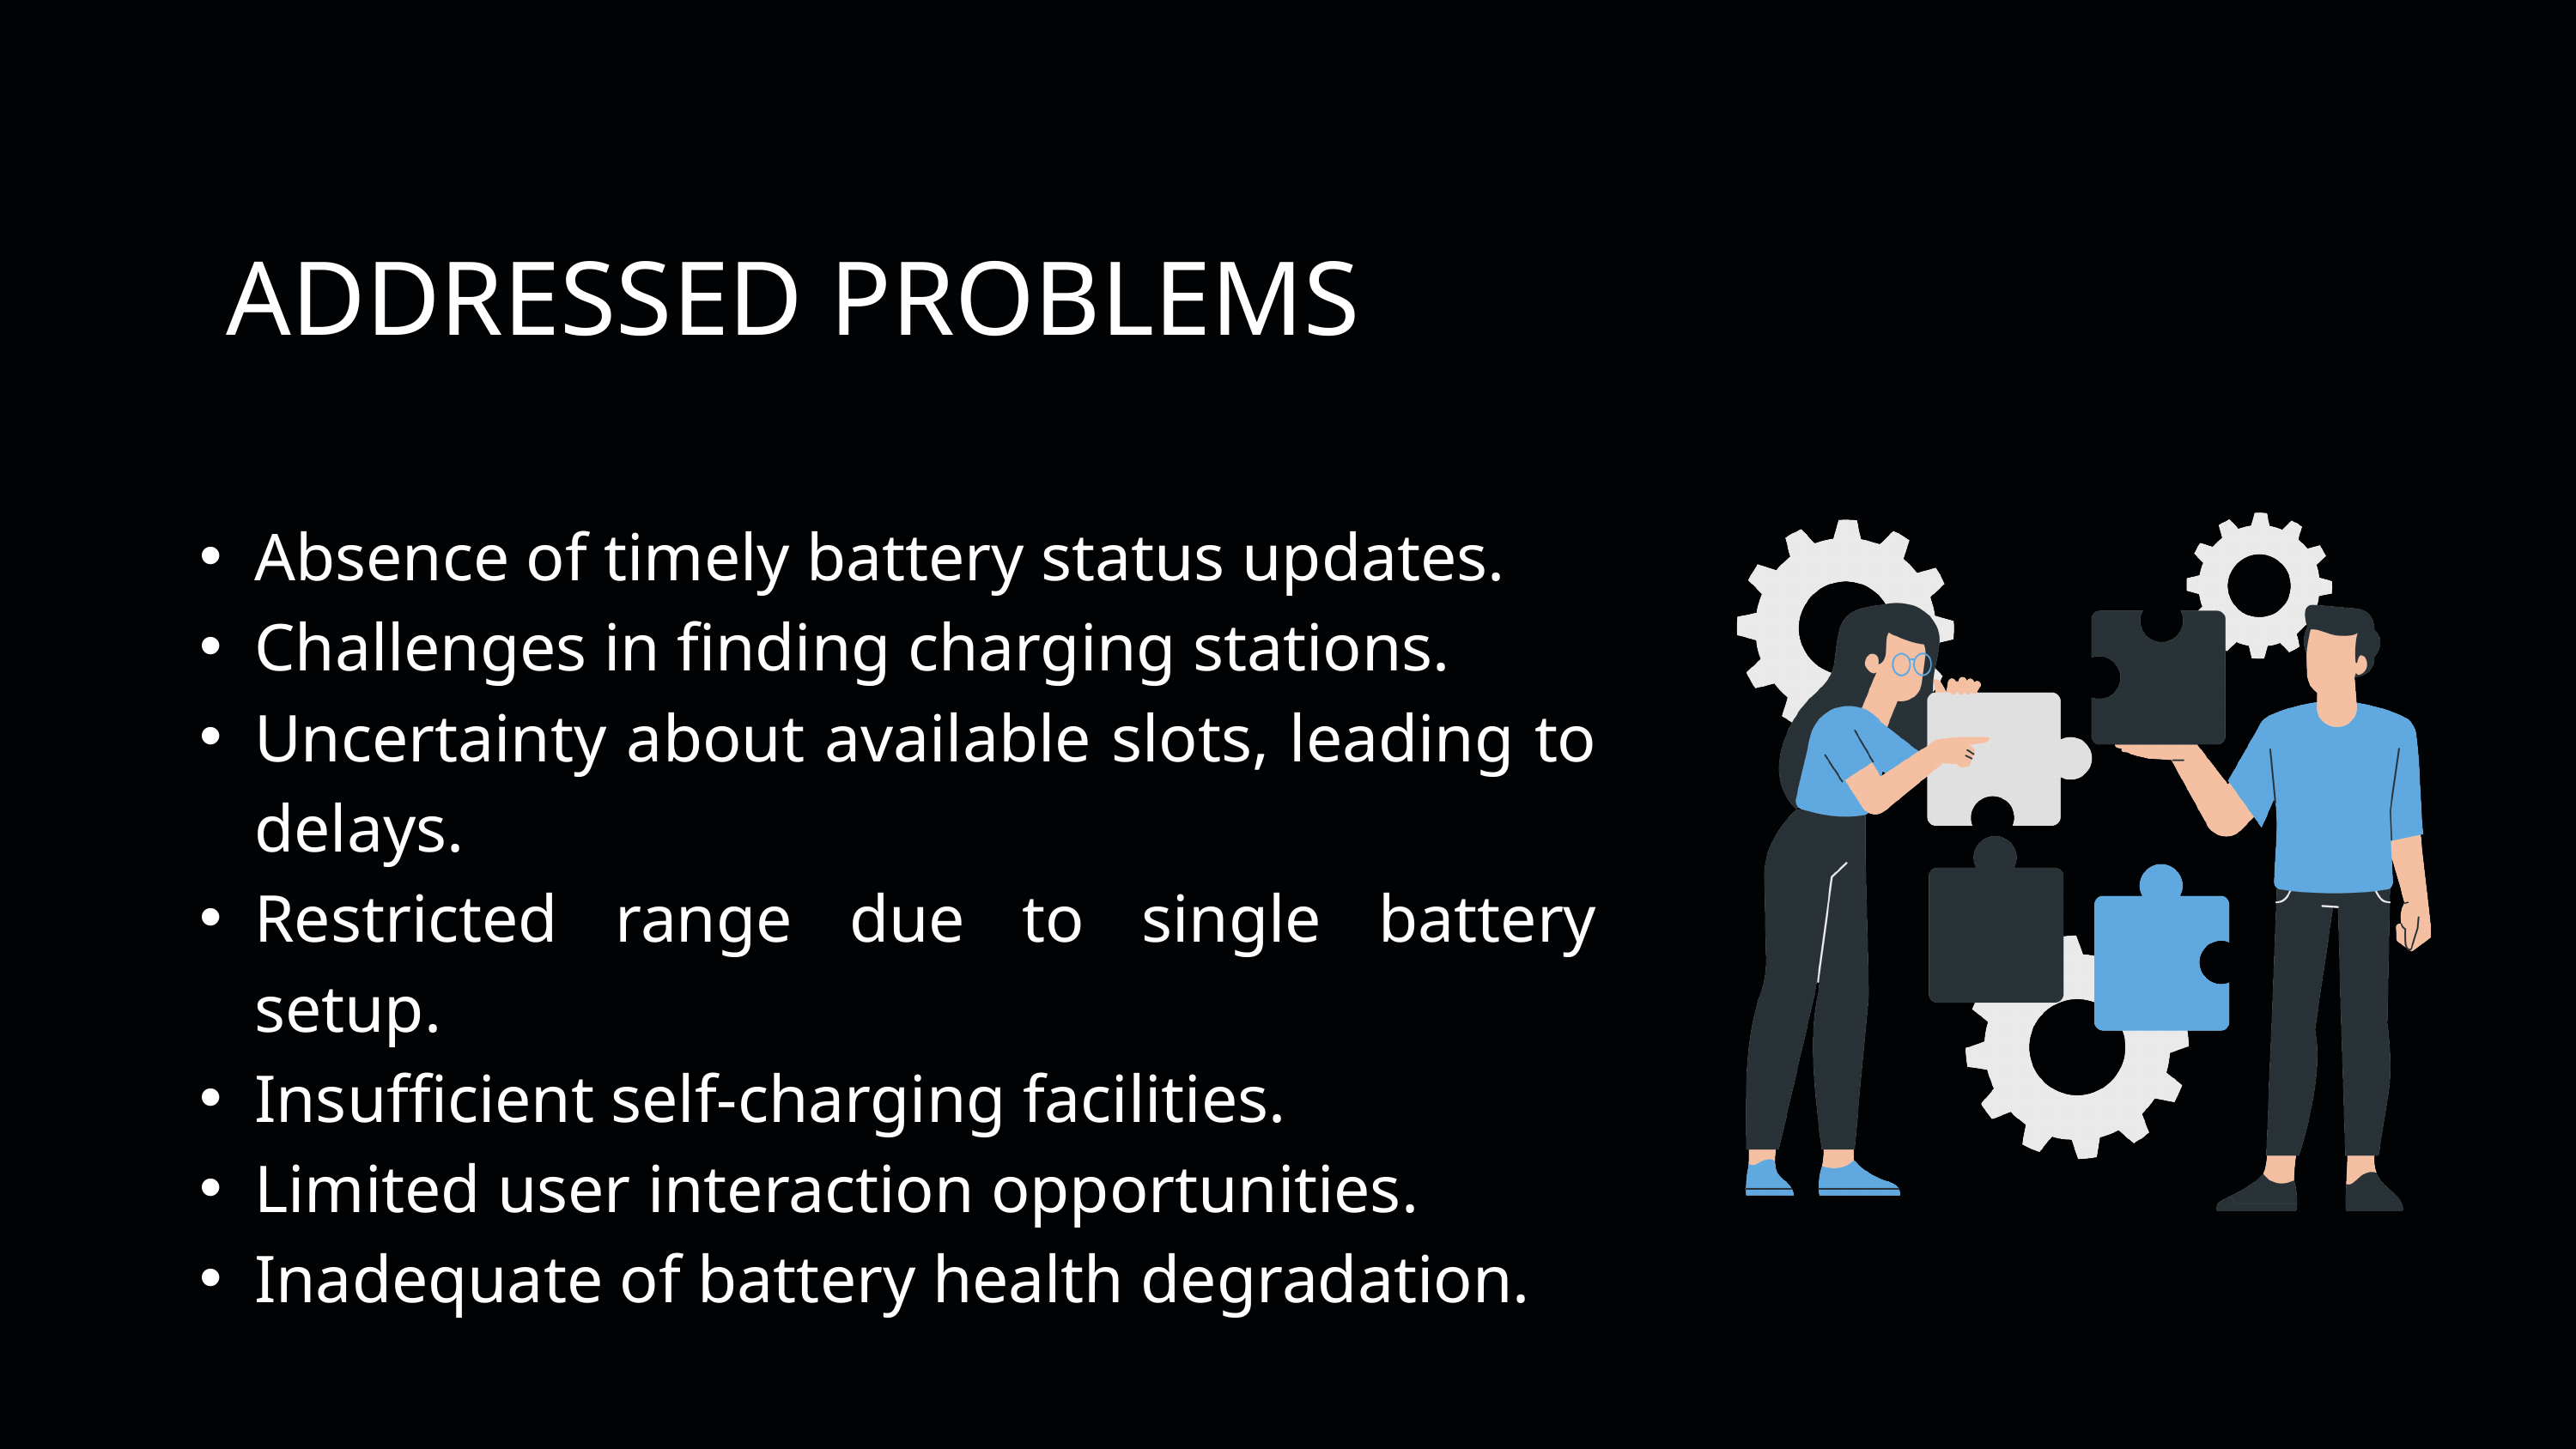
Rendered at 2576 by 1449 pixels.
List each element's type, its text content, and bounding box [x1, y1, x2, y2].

text_box [1736, 512, 2432, 1211]
text_box Absence of timely battery status updates. Challenges in finding charging stations. Uncertainty about available slots, leading to delays. Restricted range due to single battery setup. Insufficient self-charging facilities. Limited user interaction opportunities. Inadequate of battery health degradation. [144, 503, 1597, 1406]
text_box ADDRESSED PROBLEMS [144, 213, 1442, 356]
